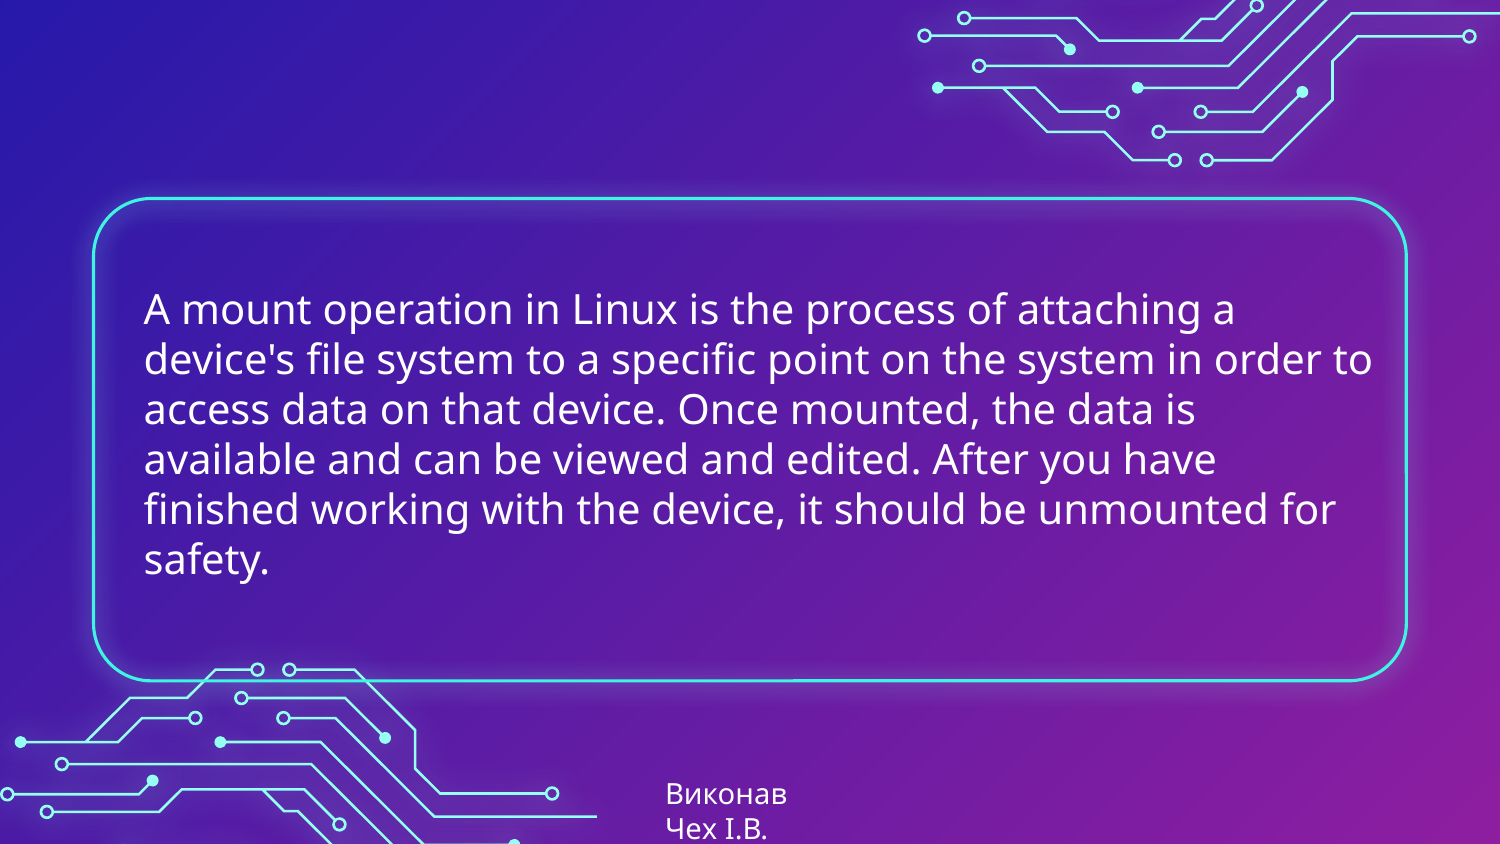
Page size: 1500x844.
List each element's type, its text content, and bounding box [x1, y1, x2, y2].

text_box [93, 198, 1407, 681]
text_box A mount operation in Linux is the process of attaching a device's file system to a specific point on the system in order to access data on that device. Once mounted, the data is available and can be viewed and edited. After you have finished working with the device, it should be unmounted for safety. [128, 275, 1393, 591]
text_box Виконав Чех І.В. [650, 767, 850, 844]
